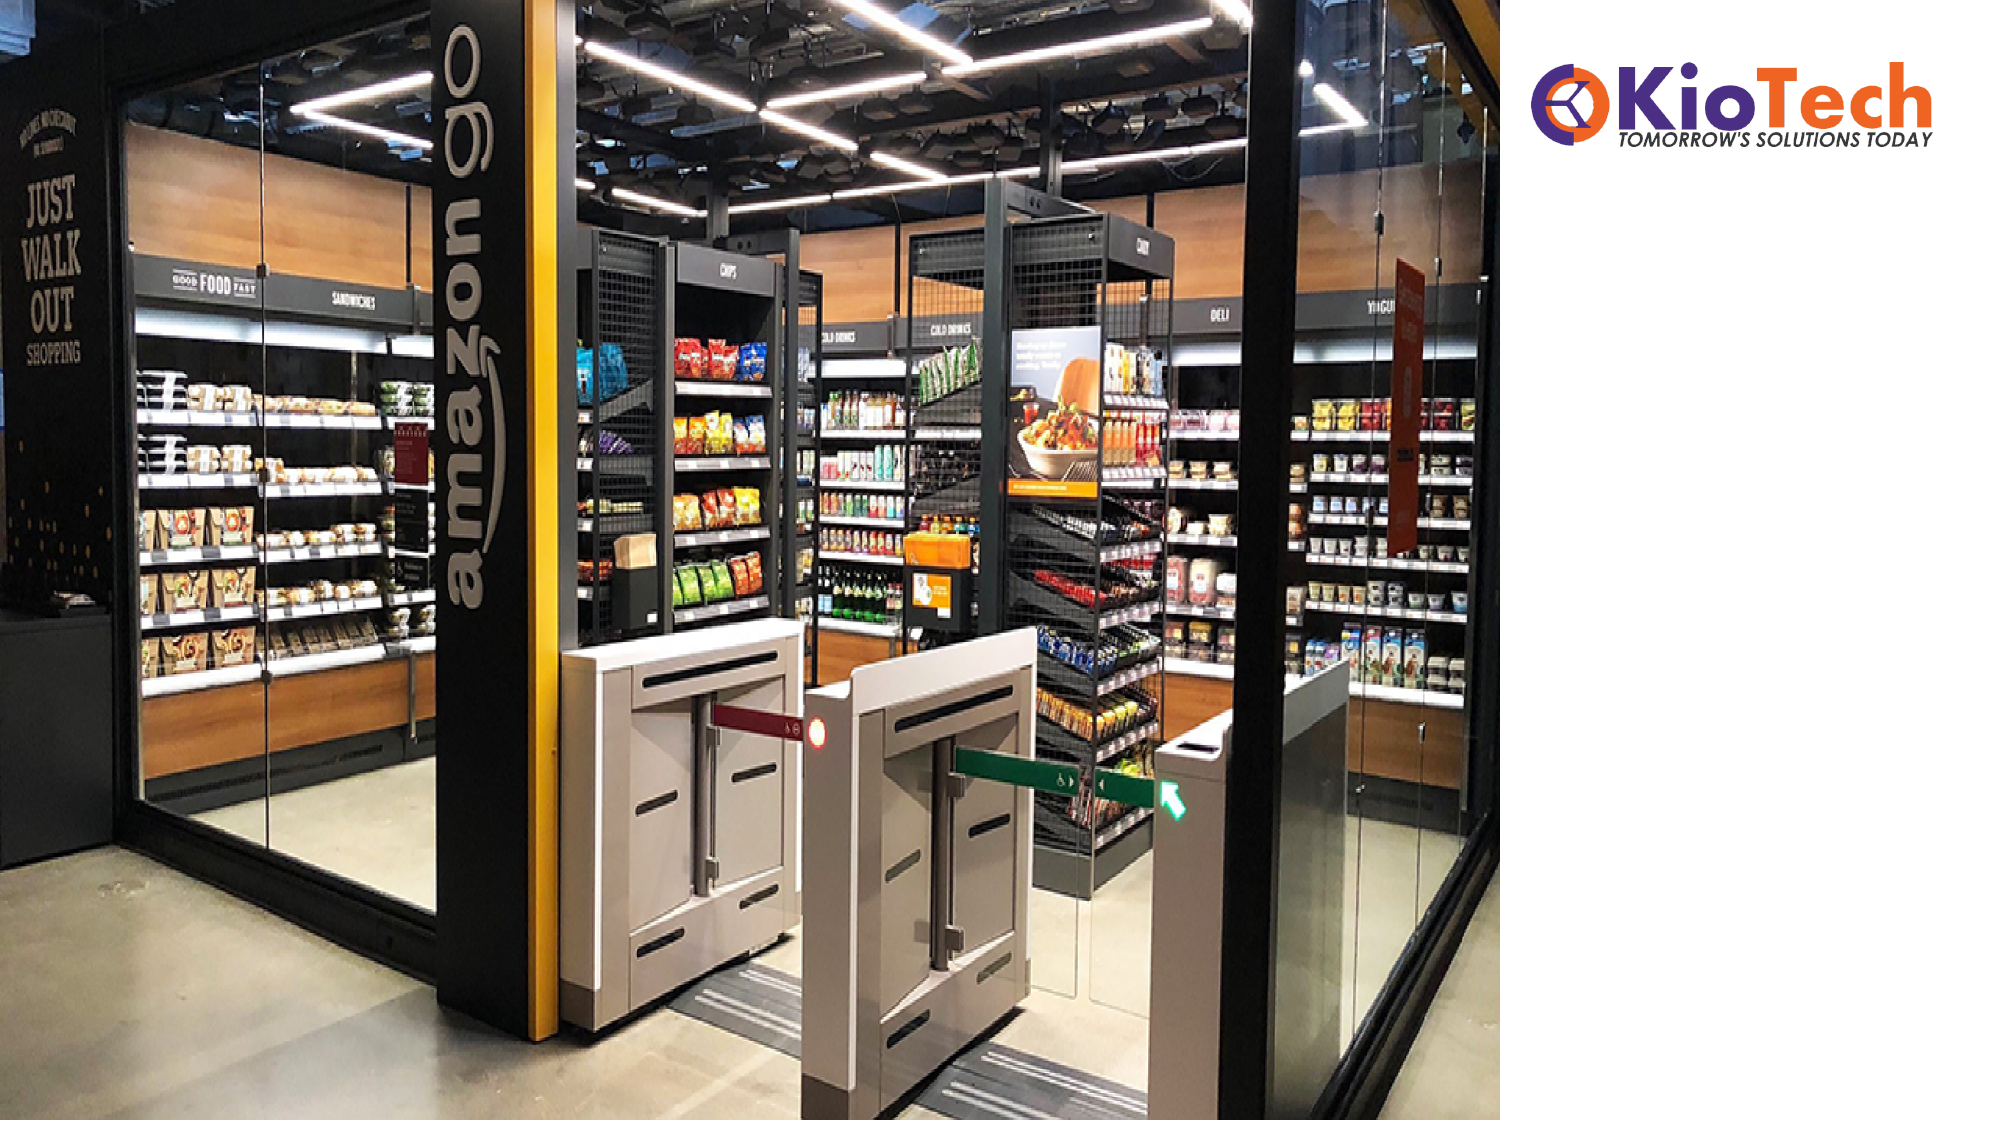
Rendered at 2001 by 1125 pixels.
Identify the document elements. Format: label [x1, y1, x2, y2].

picture [1530, 62, 1933, 147]
picture [0, 0, 1500, 1120]
